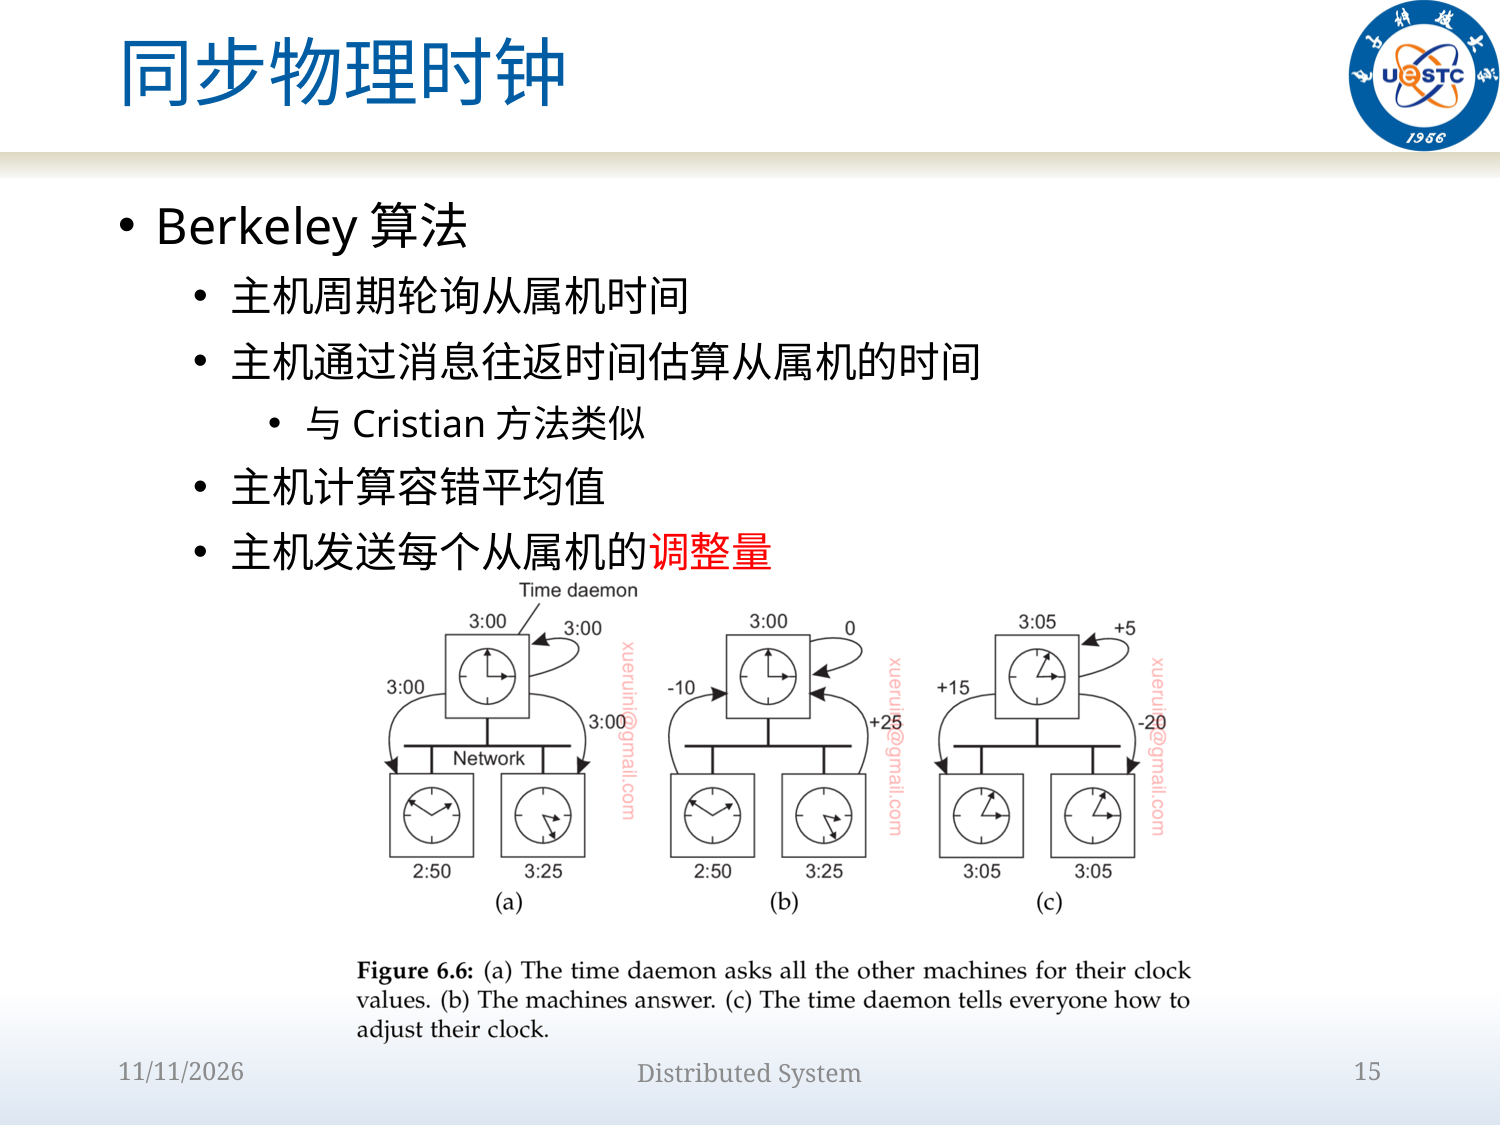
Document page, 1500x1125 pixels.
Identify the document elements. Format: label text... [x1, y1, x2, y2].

slide_number 15 [1085, 1042, 1397, 1103]
list Berkeley算法 主机周期轮询从属机时间 主机通过消息往返时间估算从属机的时间 与Cristian方法类似 主机计算容错平均值 主机发送每个从属机的调整量 [103, 181, 1397, 1014]
footer Distributed System [414, 1047, 1085, 1103]
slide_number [103, 1042, 414, 1103]
picture [1348, 0, 1500, 152]
title 同步物理时钟 [103, 0, 1348, 153]
picture [324, 567, 1217, 1047]
